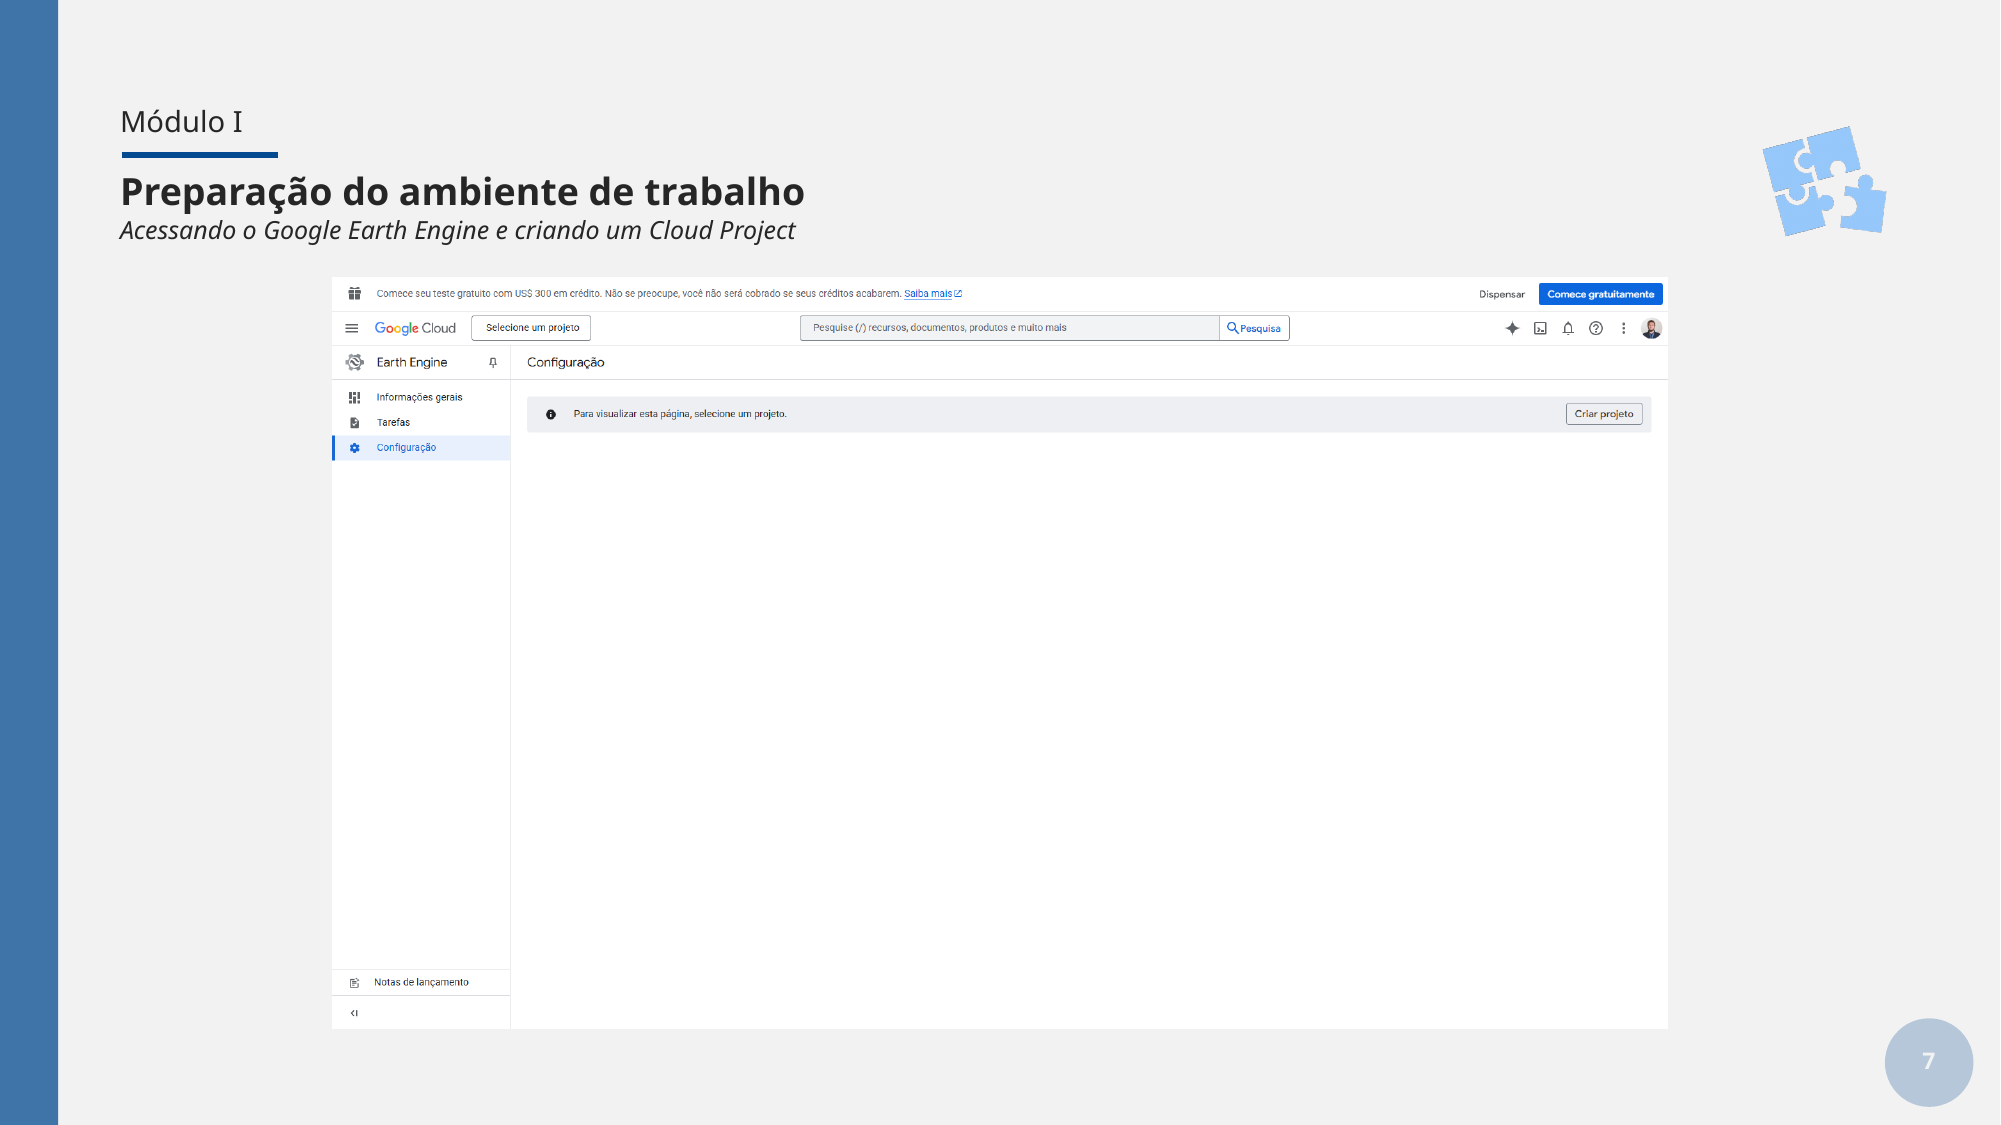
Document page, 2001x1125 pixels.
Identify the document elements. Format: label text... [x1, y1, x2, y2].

picture [1737, 97, 1920, 281]
title Módulo I [105, 91, 279, 155]
text_box [0, 0, 59, 1125]
text_box Preparação do ambiente de trabalho [105, 161, 1000, 200]
picture [332, 277, 1668, 1029]
text_box Acessando o Google Earth Engine e criando um Cloud Project [105, 200, 1000, 264]
text_box 7 [1883, 1017, 1975, 1108]
